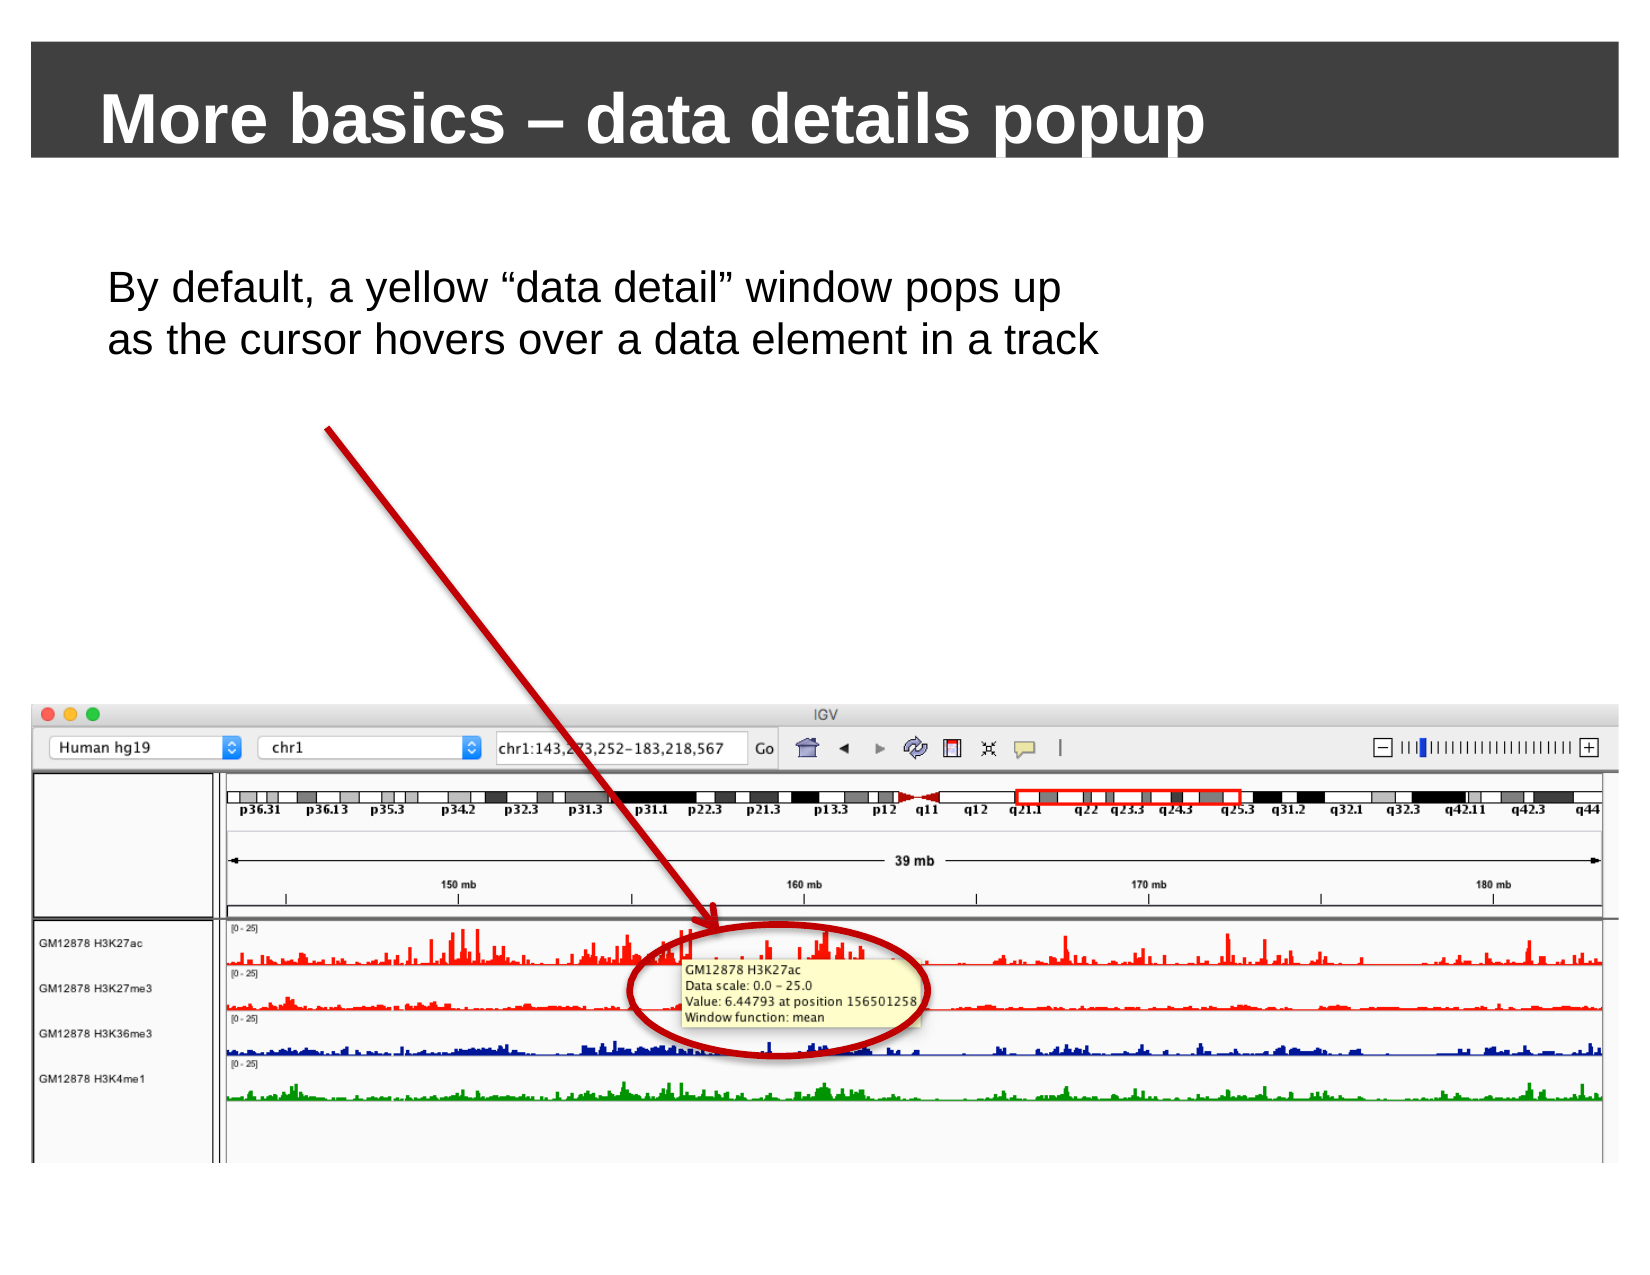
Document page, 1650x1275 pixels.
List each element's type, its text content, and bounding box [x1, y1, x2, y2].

text_box [629, 924, 928, 1057]
text_box [324, 425, 718, 916]
text_box [31, 704, 1619, 1163]
text_box [618, 916, 939, 1072]
text_box By default, a yellow “data detail” window pops up as the cursor hovers over a data element in a track [105, 256, 1102, 364]
text_box [316, 420, 757, 975]
text_box More basics – data details popup [31, 41, 1619, 158]
